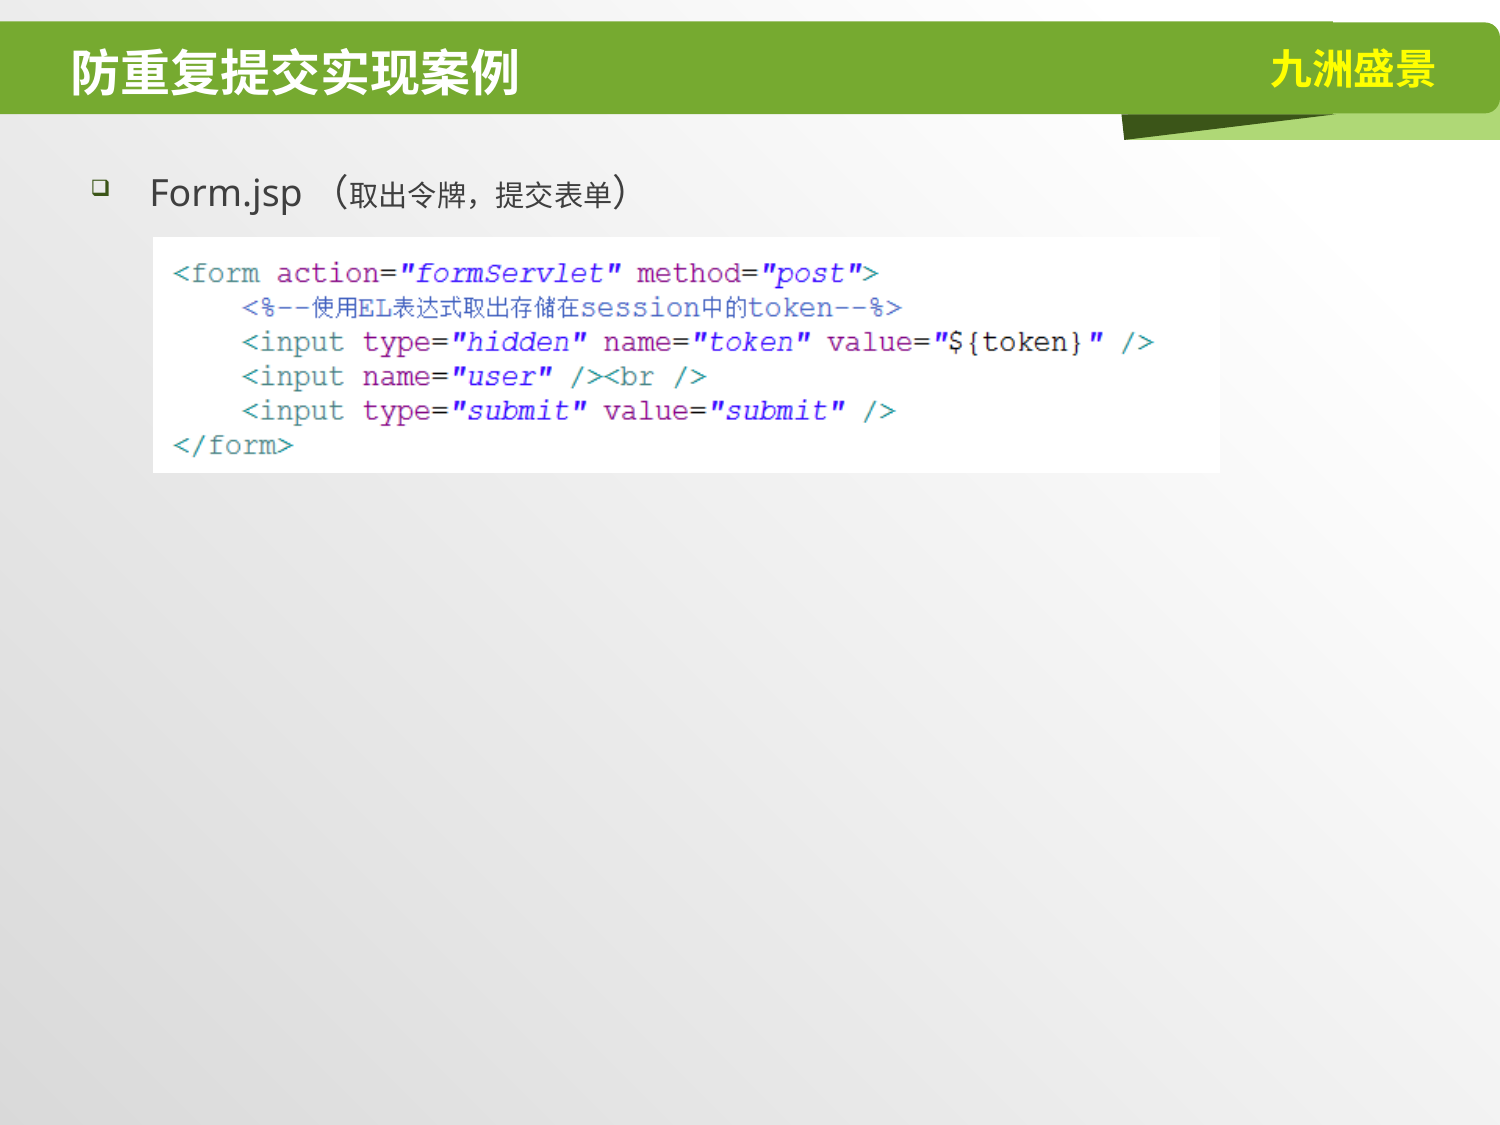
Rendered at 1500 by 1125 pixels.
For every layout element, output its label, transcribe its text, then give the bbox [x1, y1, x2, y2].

title 防重复提交实现案例 [55, 25, 1318, 110]
list Form.jsp（取出令牌，提交表单） [75, 157, 1418, 1052]
picture [153, 237, 1220, 474]
